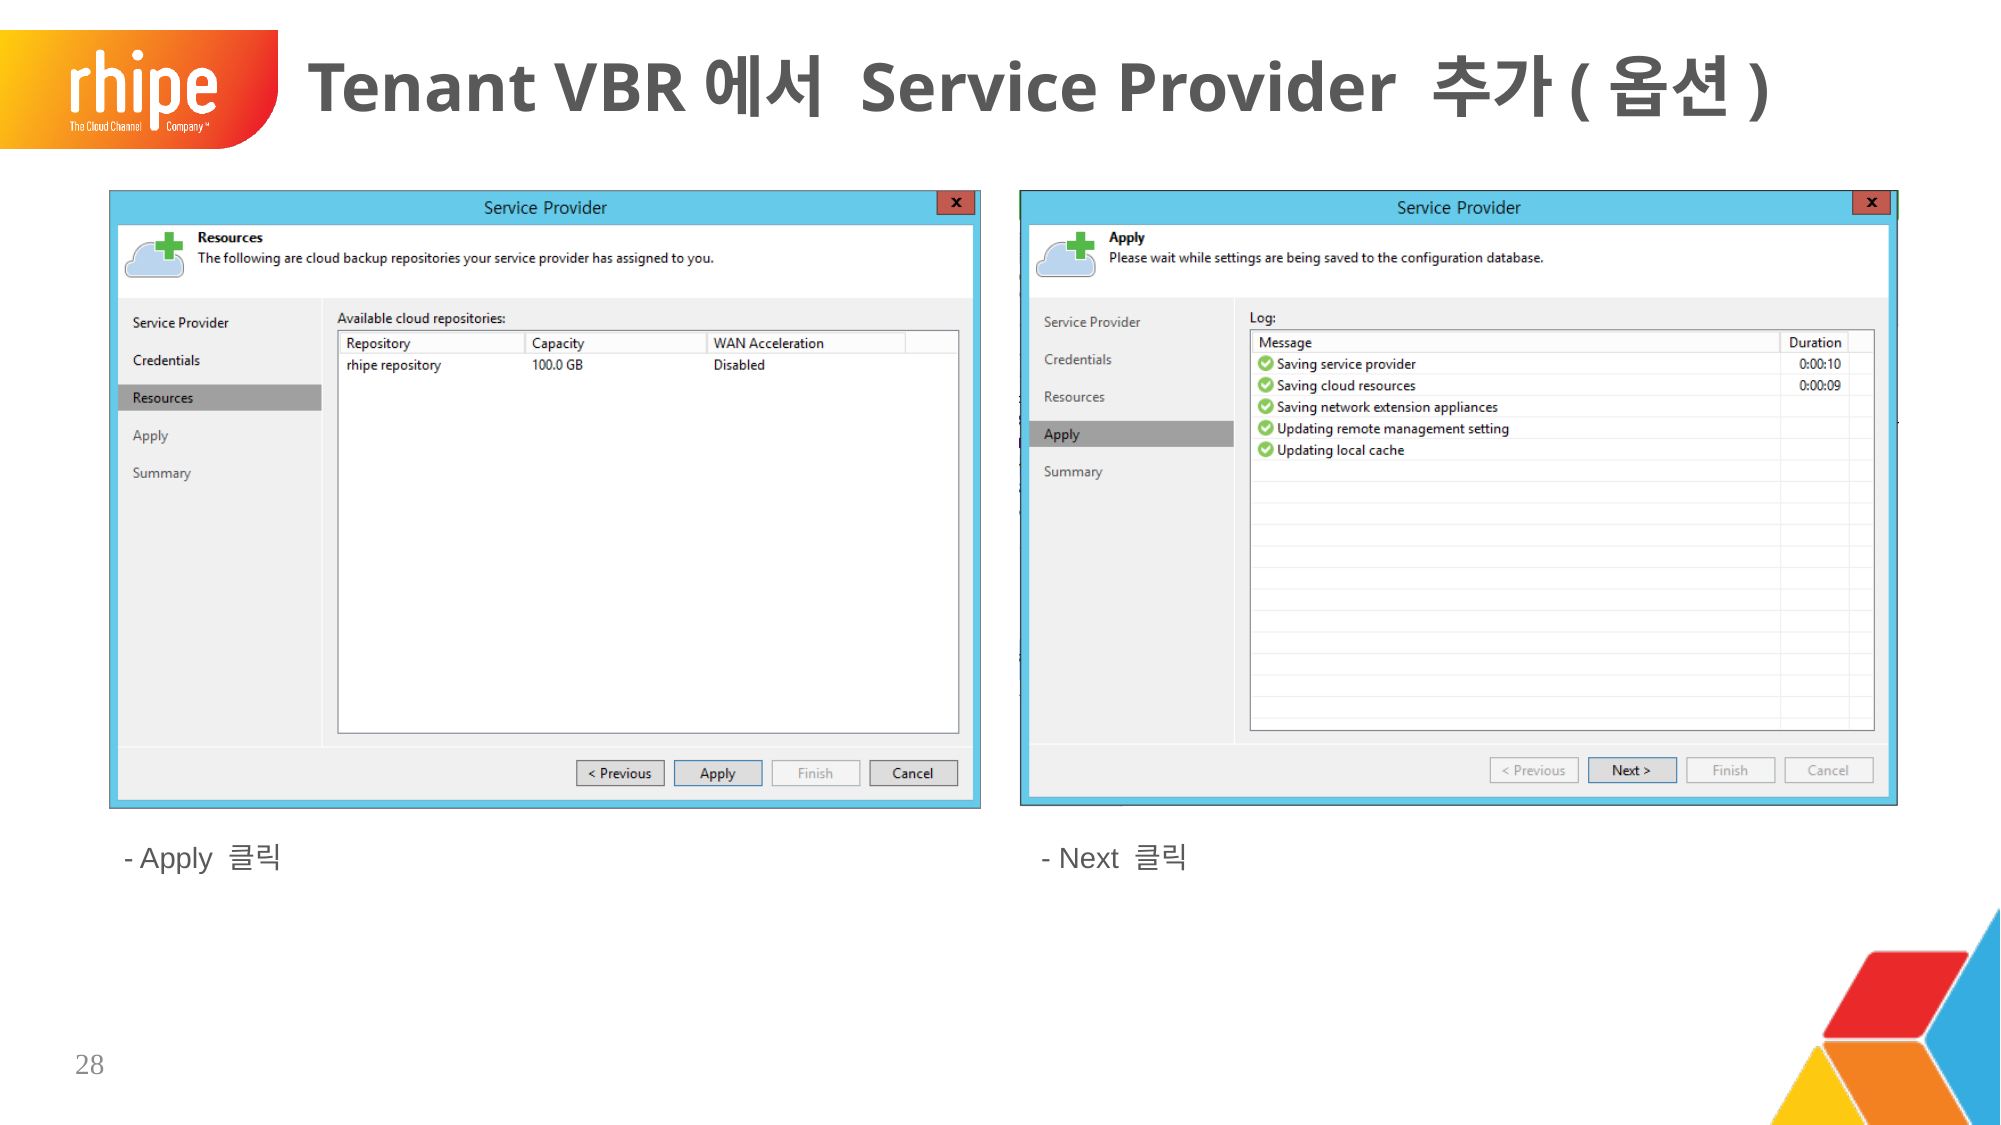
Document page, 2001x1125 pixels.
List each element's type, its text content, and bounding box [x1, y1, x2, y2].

title Tenant VBR에서 Service Provider 추가(옵션) [292, 31, 1944, 150]
picture [0, 0, 2000, 1125]
slide_number 28 [25, 1033, 155, 1093]
text_box - Next 클릭 [1026, 831, 1204, 882]
text_box - Apply 클릭 [109, 832, 955, 883]
